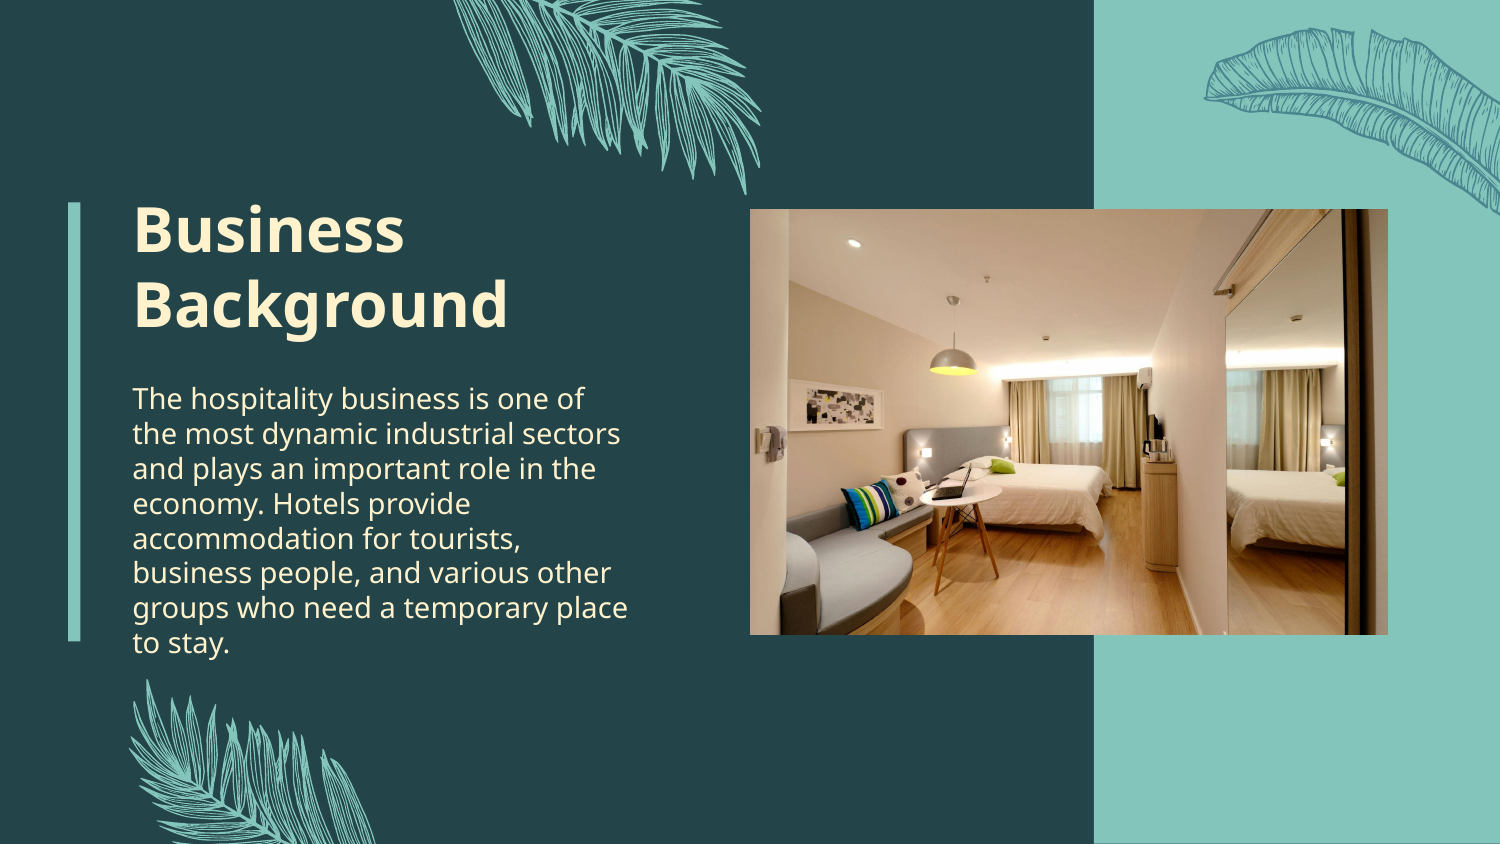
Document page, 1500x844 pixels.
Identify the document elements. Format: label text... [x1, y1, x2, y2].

title Business Background [117, 260, 645, 355]
picture [749, 209, 1388, 635]
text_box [395, 0, 806, 159]
list The hospitality business is one of the most dynamic industrial sectors and plays an important role in the economy. Hotels provide accommodation for tourists, business people, and various other groups who need a temporary place to stay. [117, 365, 645, 573]
